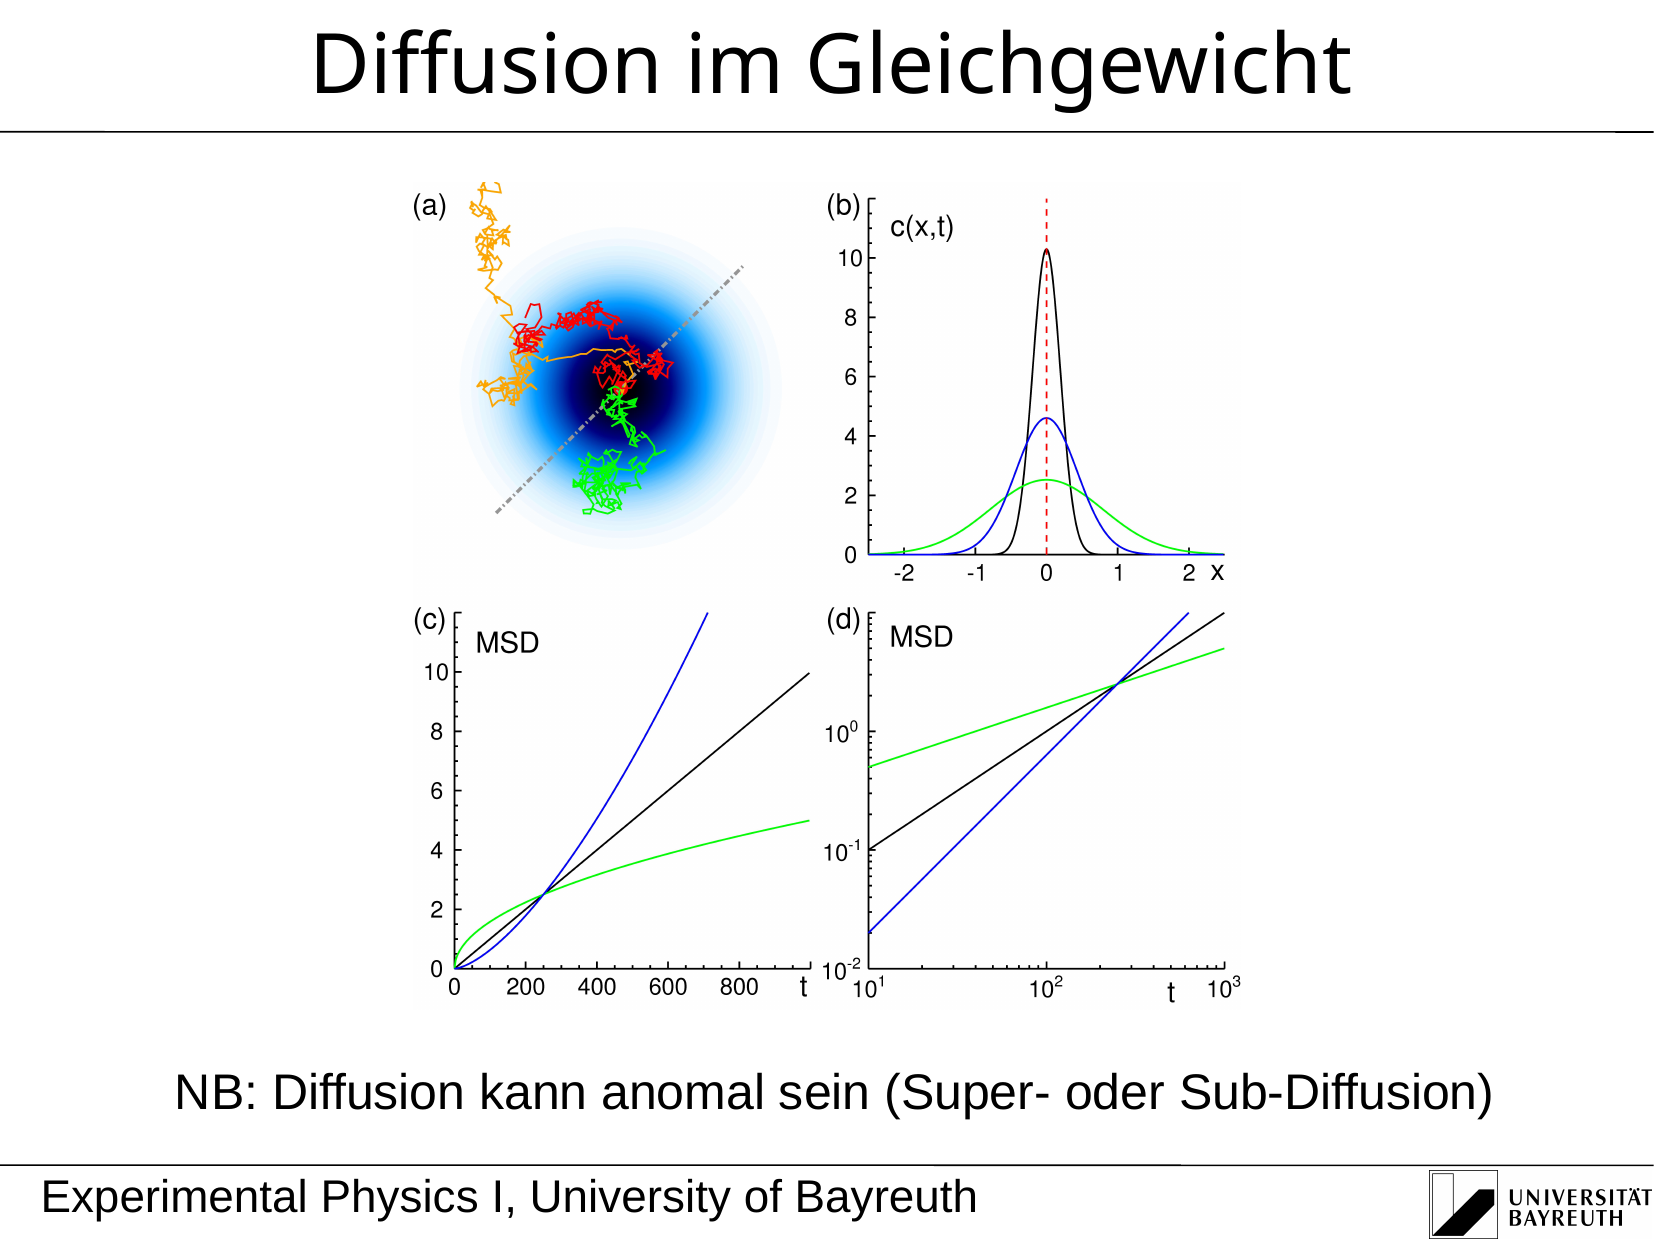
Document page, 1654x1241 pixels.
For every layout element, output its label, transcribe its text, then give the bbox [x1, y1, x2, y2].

title Diffusion im Gleichgewicht [35, 9, 1628, 108]
picture [1429, 1170, 1652, 1239]
text_box NB: Diffusion kann anomal sein (Super- oder Sub-Diffusion) [158, 1057, 1512, 1130]
picture [413, 182, 1241, 1010]
